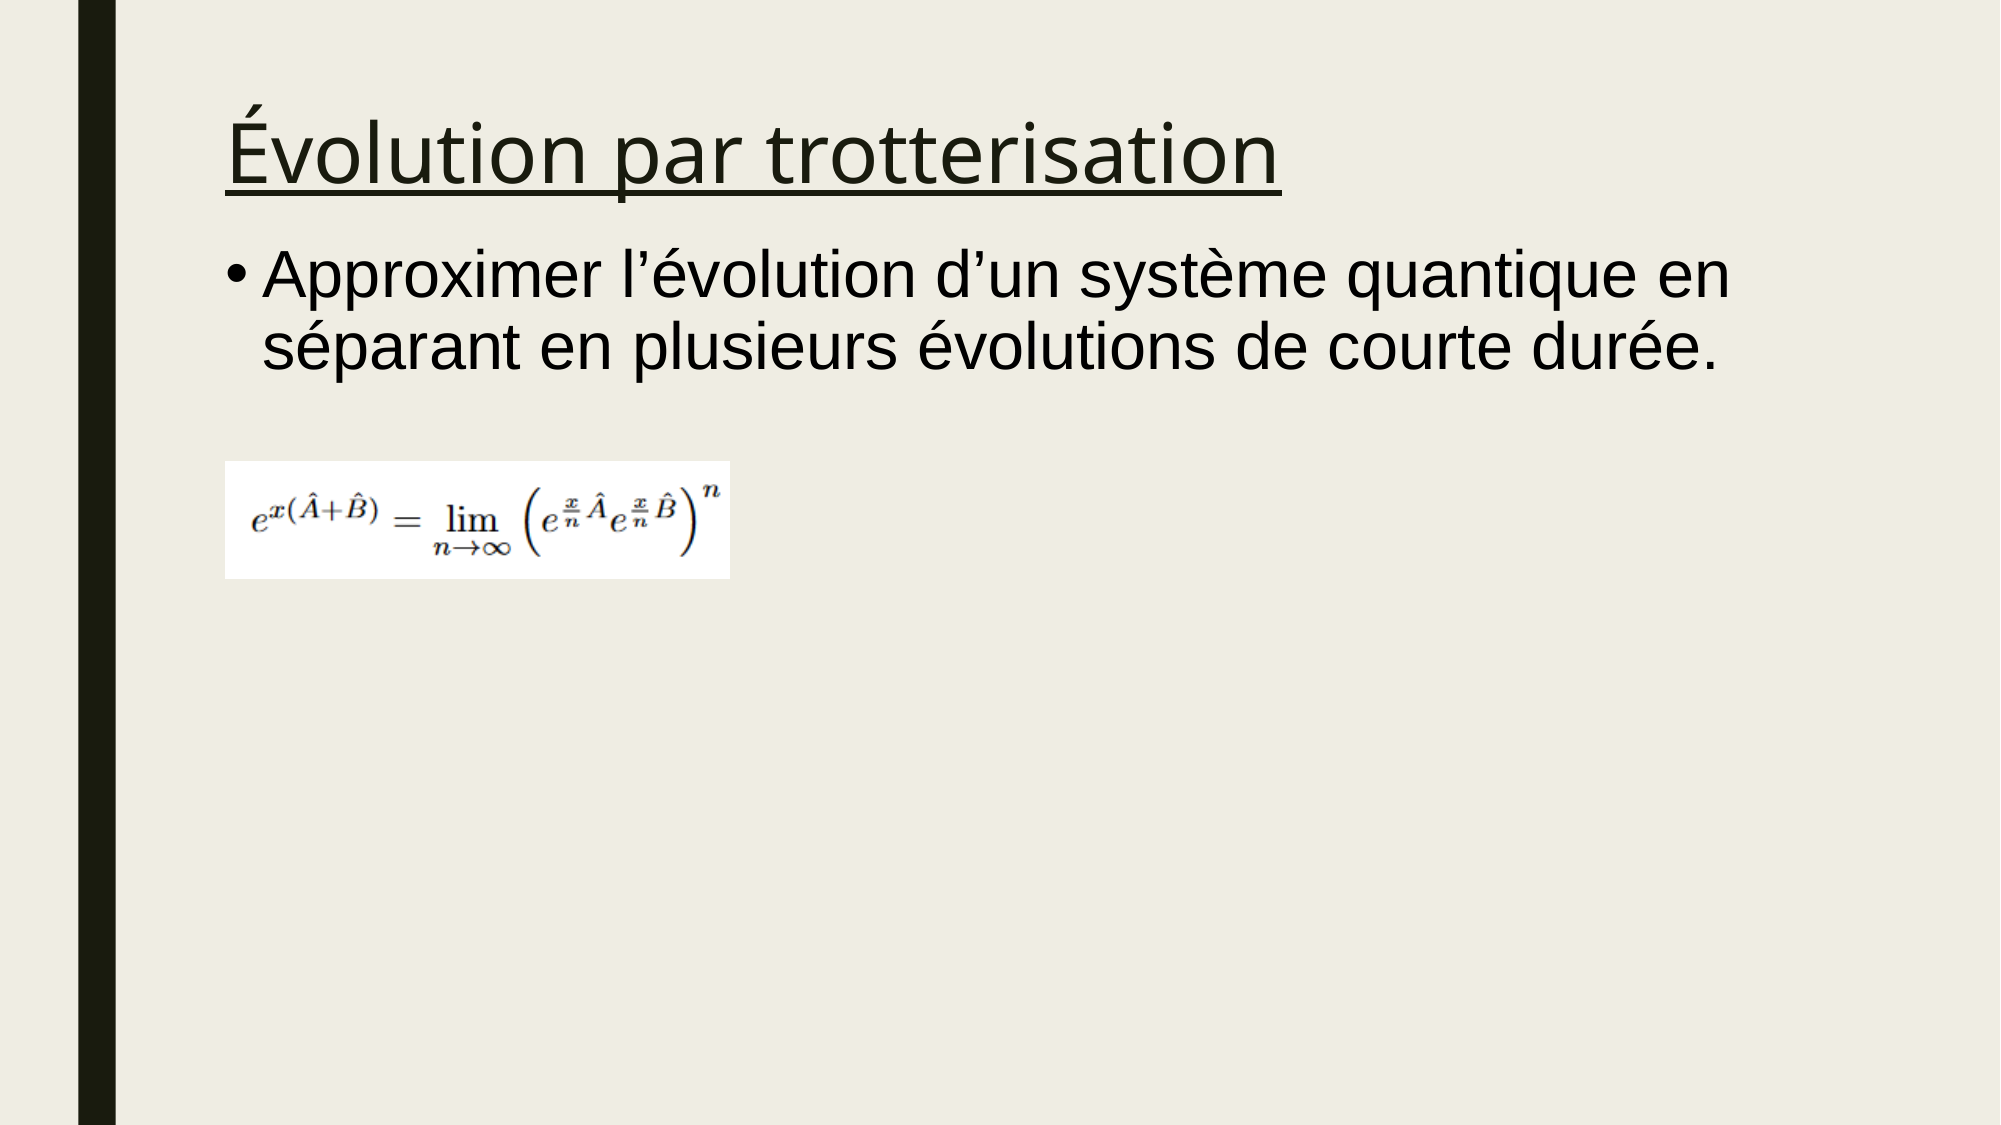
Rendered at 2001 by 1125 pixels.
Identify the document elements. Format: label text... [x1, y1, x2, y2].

subtitle Approximer l’évolution d’un système quantique en séparant en plusieurs évolutions de courte durée. [225, 244, 1800, 491]
text_box Évolution par trotterisation [225, 112, 1800, 244]
picture [224, 461, 730, 579]
